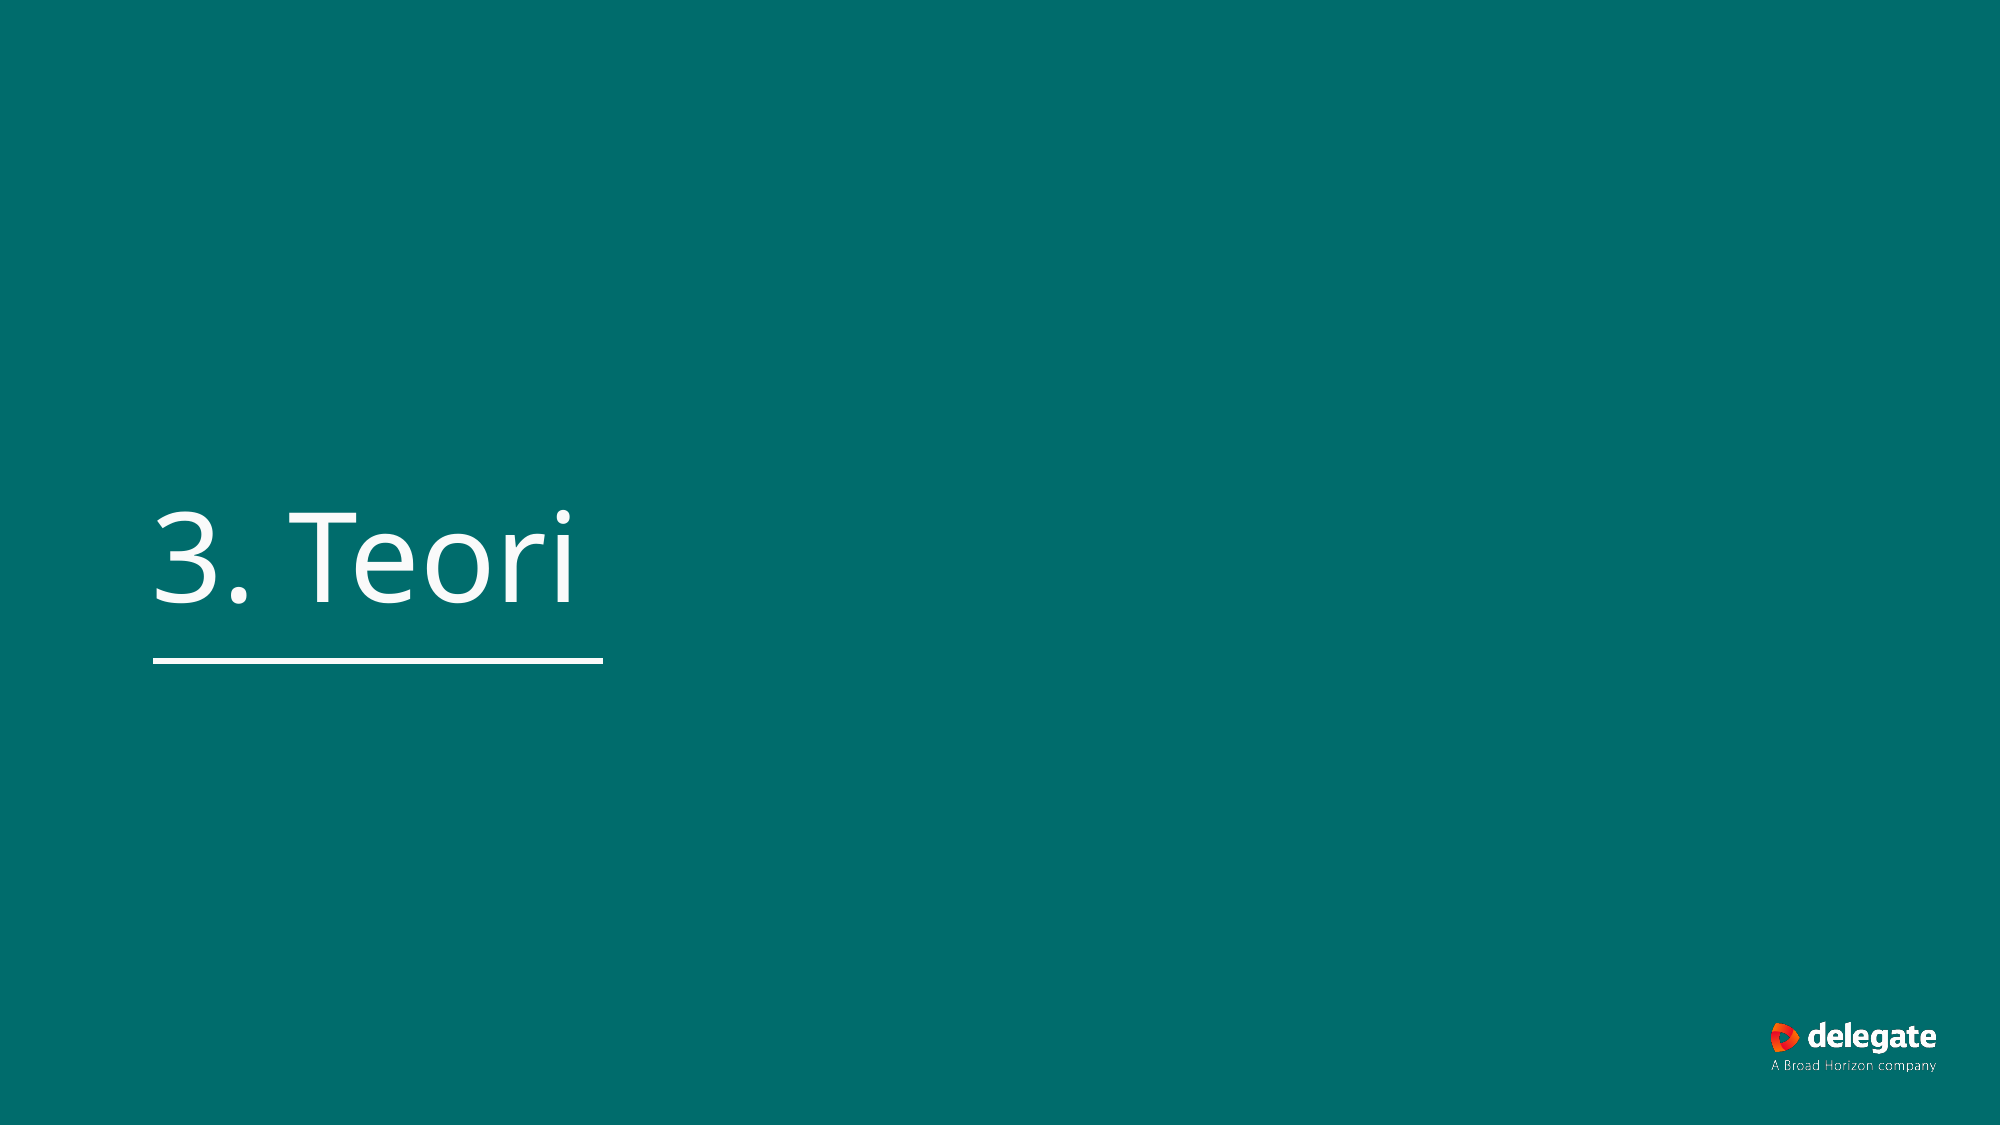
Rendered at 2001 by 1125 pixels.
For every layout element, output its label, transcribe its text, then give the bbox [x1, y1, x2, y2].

text_box 3. Teori [136, 388, 1862, 737]
picture [1771, 1021, 1936, 1072]
